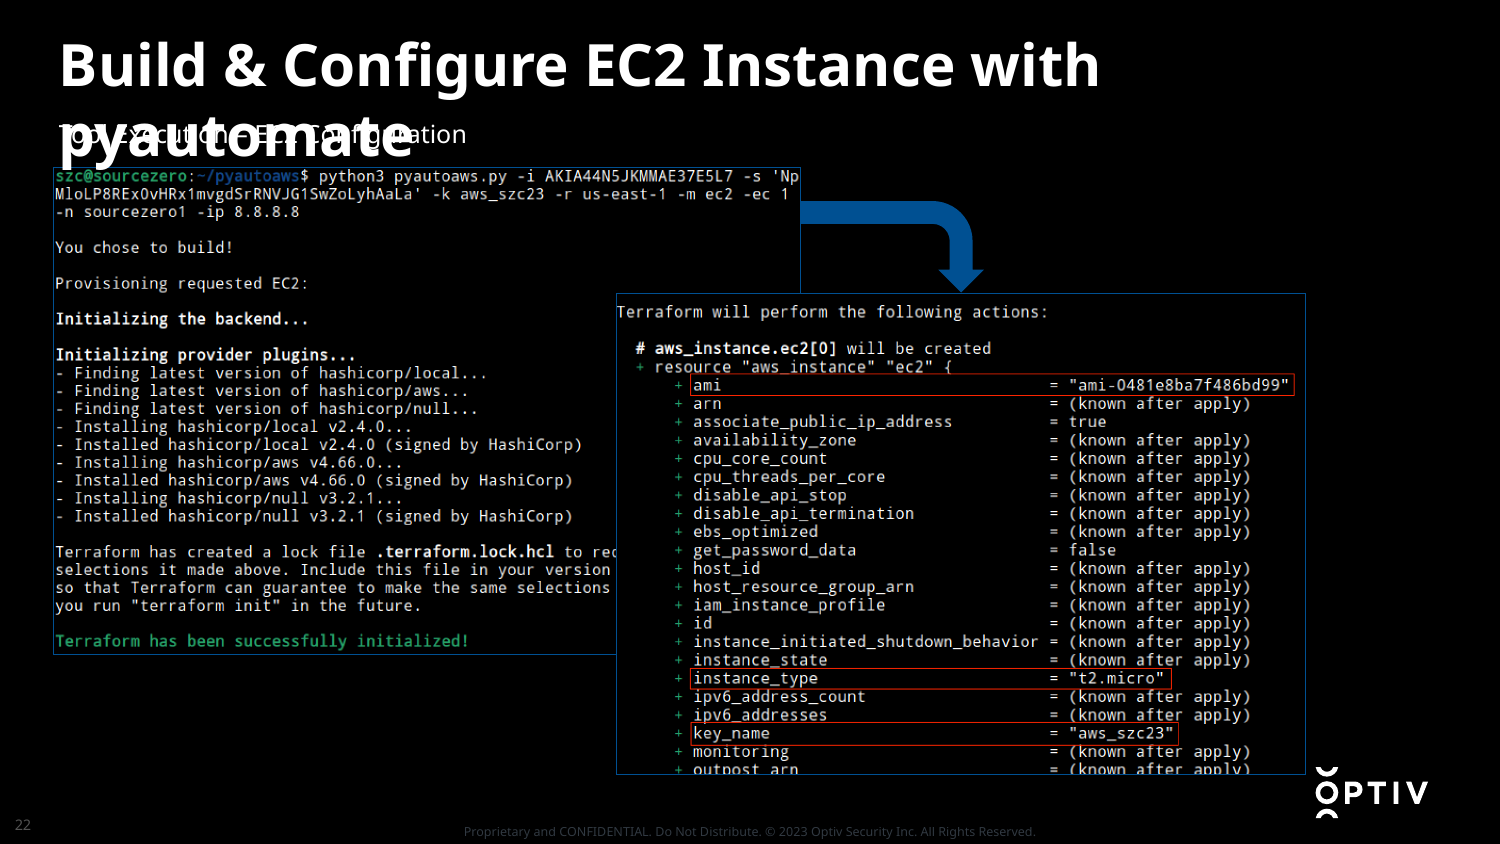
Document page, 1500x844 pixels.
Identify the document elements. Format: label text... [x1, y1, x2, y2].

picture [615, 293, 1306, 775]
list Tool Execution – EC2 Configuration [58, 118, 1441, 149]
title Build & Configure EC2 Instance with pyautomate [58, 28, 1441, 99]
text_box [801, 199, 987, 293]
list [53, 167, 801, 656]
slide_number 22 [0, 808, 54, 839]
